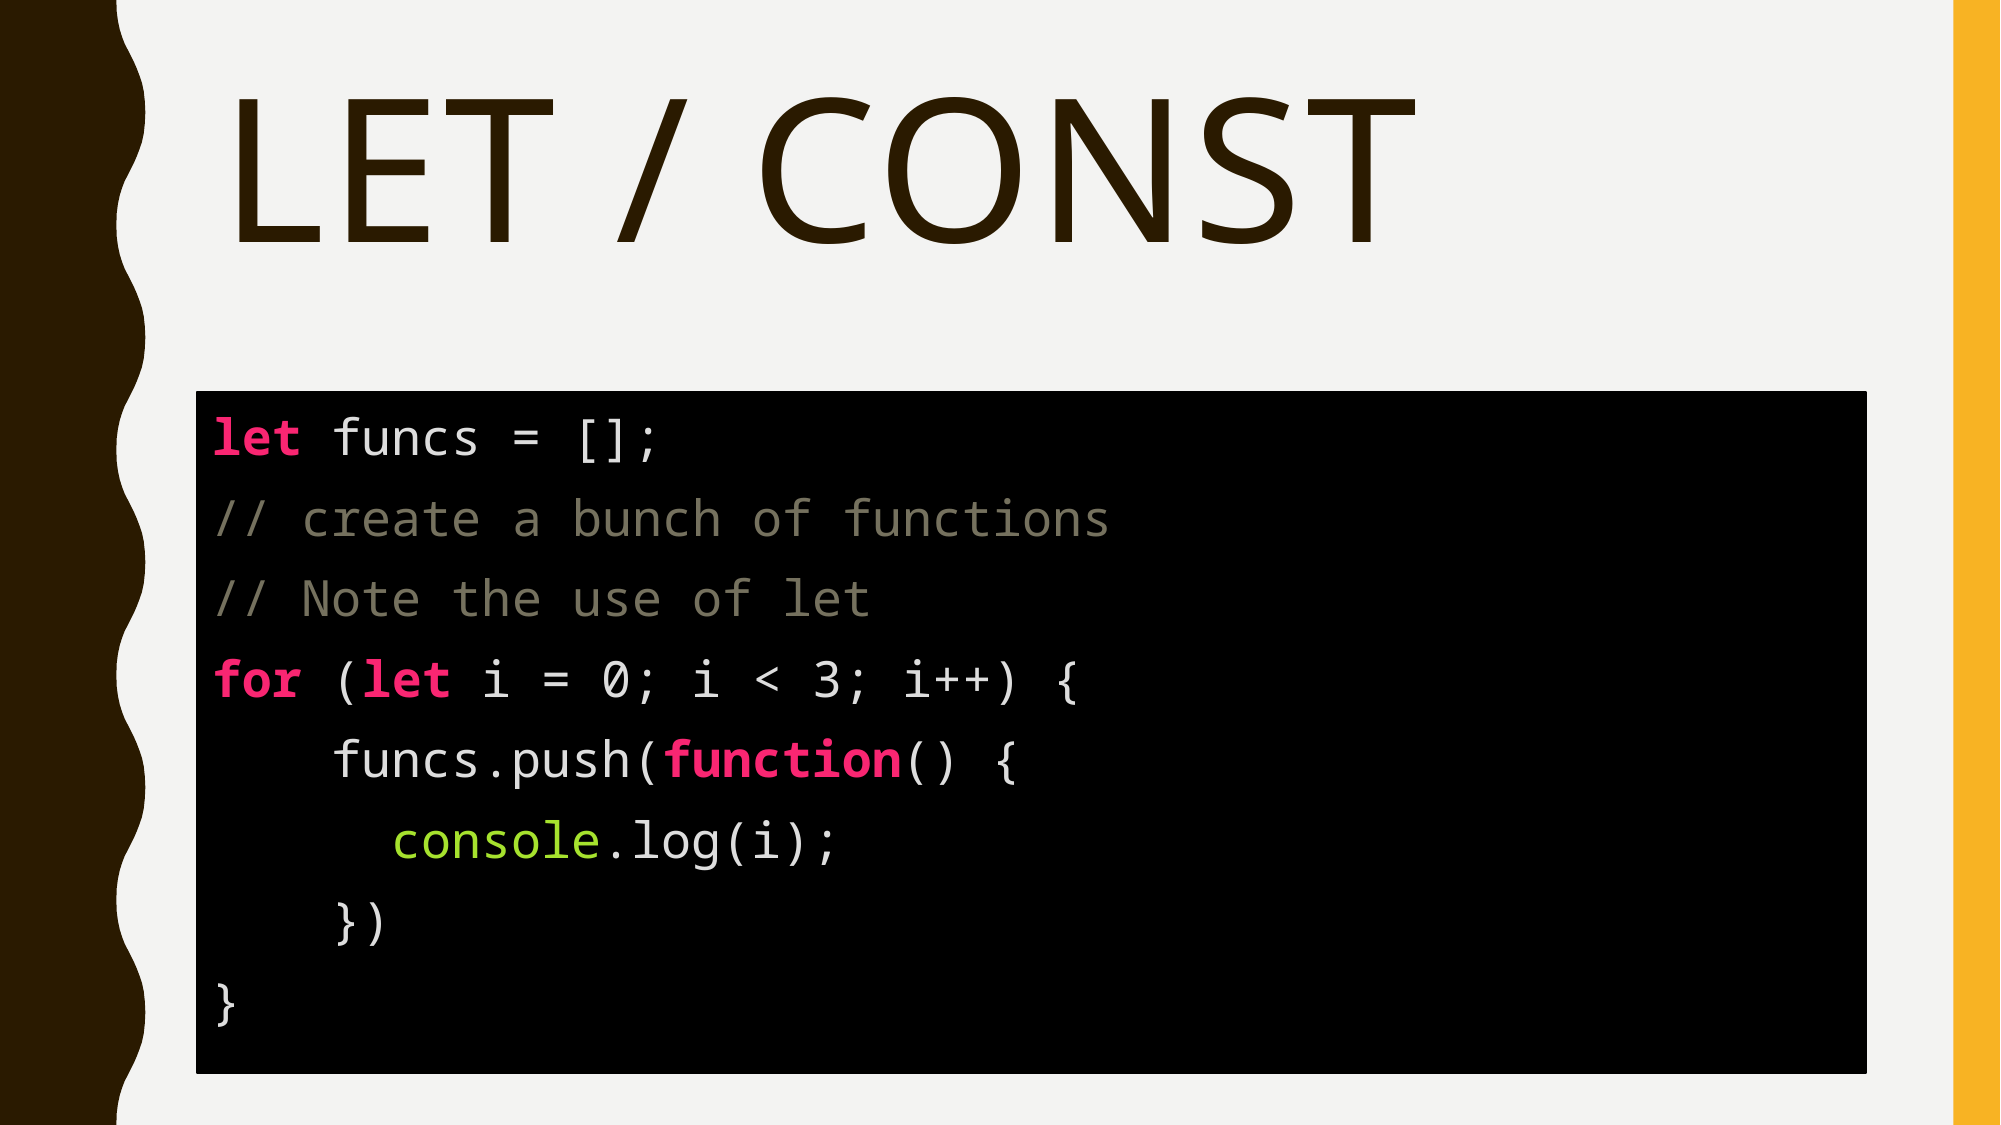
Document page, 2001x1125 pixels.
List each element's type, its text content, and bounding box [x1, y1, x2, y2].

list let funcs = []; // create a bunch of functions // Note the use of let for (let i = 0; i < 3; i++) { funcs.push(function() { console.log(i); }) } [196, 391, 1867, 1074]
title Let / const [205, 62, 1875, 308]
